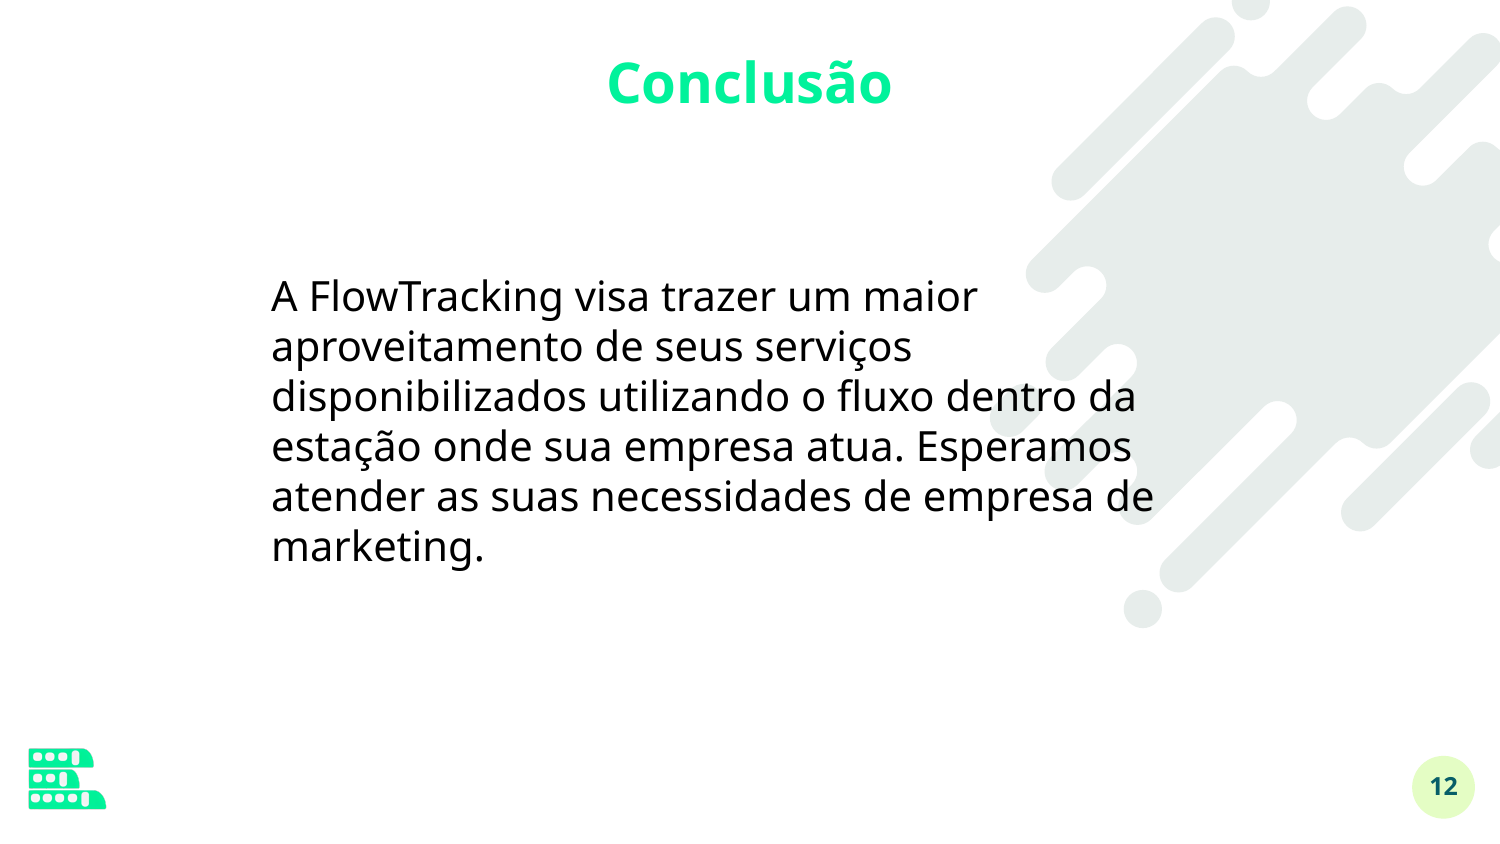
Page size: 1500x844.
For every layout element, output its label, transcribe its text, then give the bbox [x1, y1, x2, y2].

text_box A FlowTracking visa trazer um maior aproveitamento de seus serviços disponibilizados utilizando o fluxo dentro da estação onde sua empresa atua. Esperamos atender as suas necessidades de empresa de marketing. [256, 262, 1244, 578]
picture [24, 738, 111, 820]
slide_number 12 [1412, 755, 1475, 819]
text_box Conclusão [140, 51, 1360, 117]
